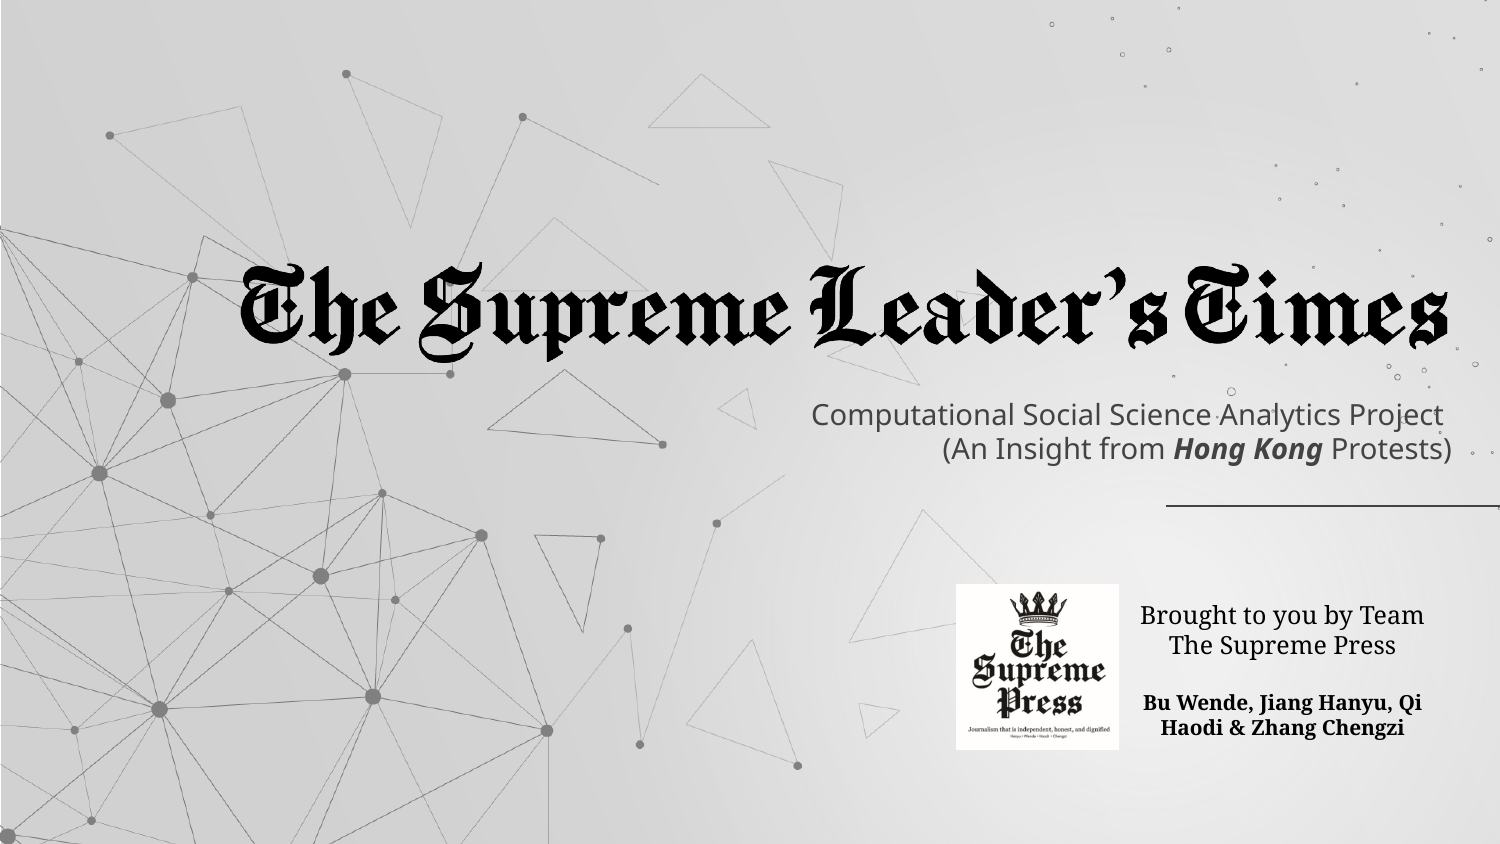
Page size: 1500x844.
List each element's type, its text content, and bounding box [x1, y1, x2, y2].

subtitle Computational Social Science Analytics Project (An Insight from Hong Kong Protests) [753, 363, 1467, 481]
text_box Brought to you by Team The Supreme Press Bu Wende, Jiang Hanyu, Qi Haodi & Zhang Chengzi [1121, 584, 1447, 742]
picture [0, 0, 1500, 844]
